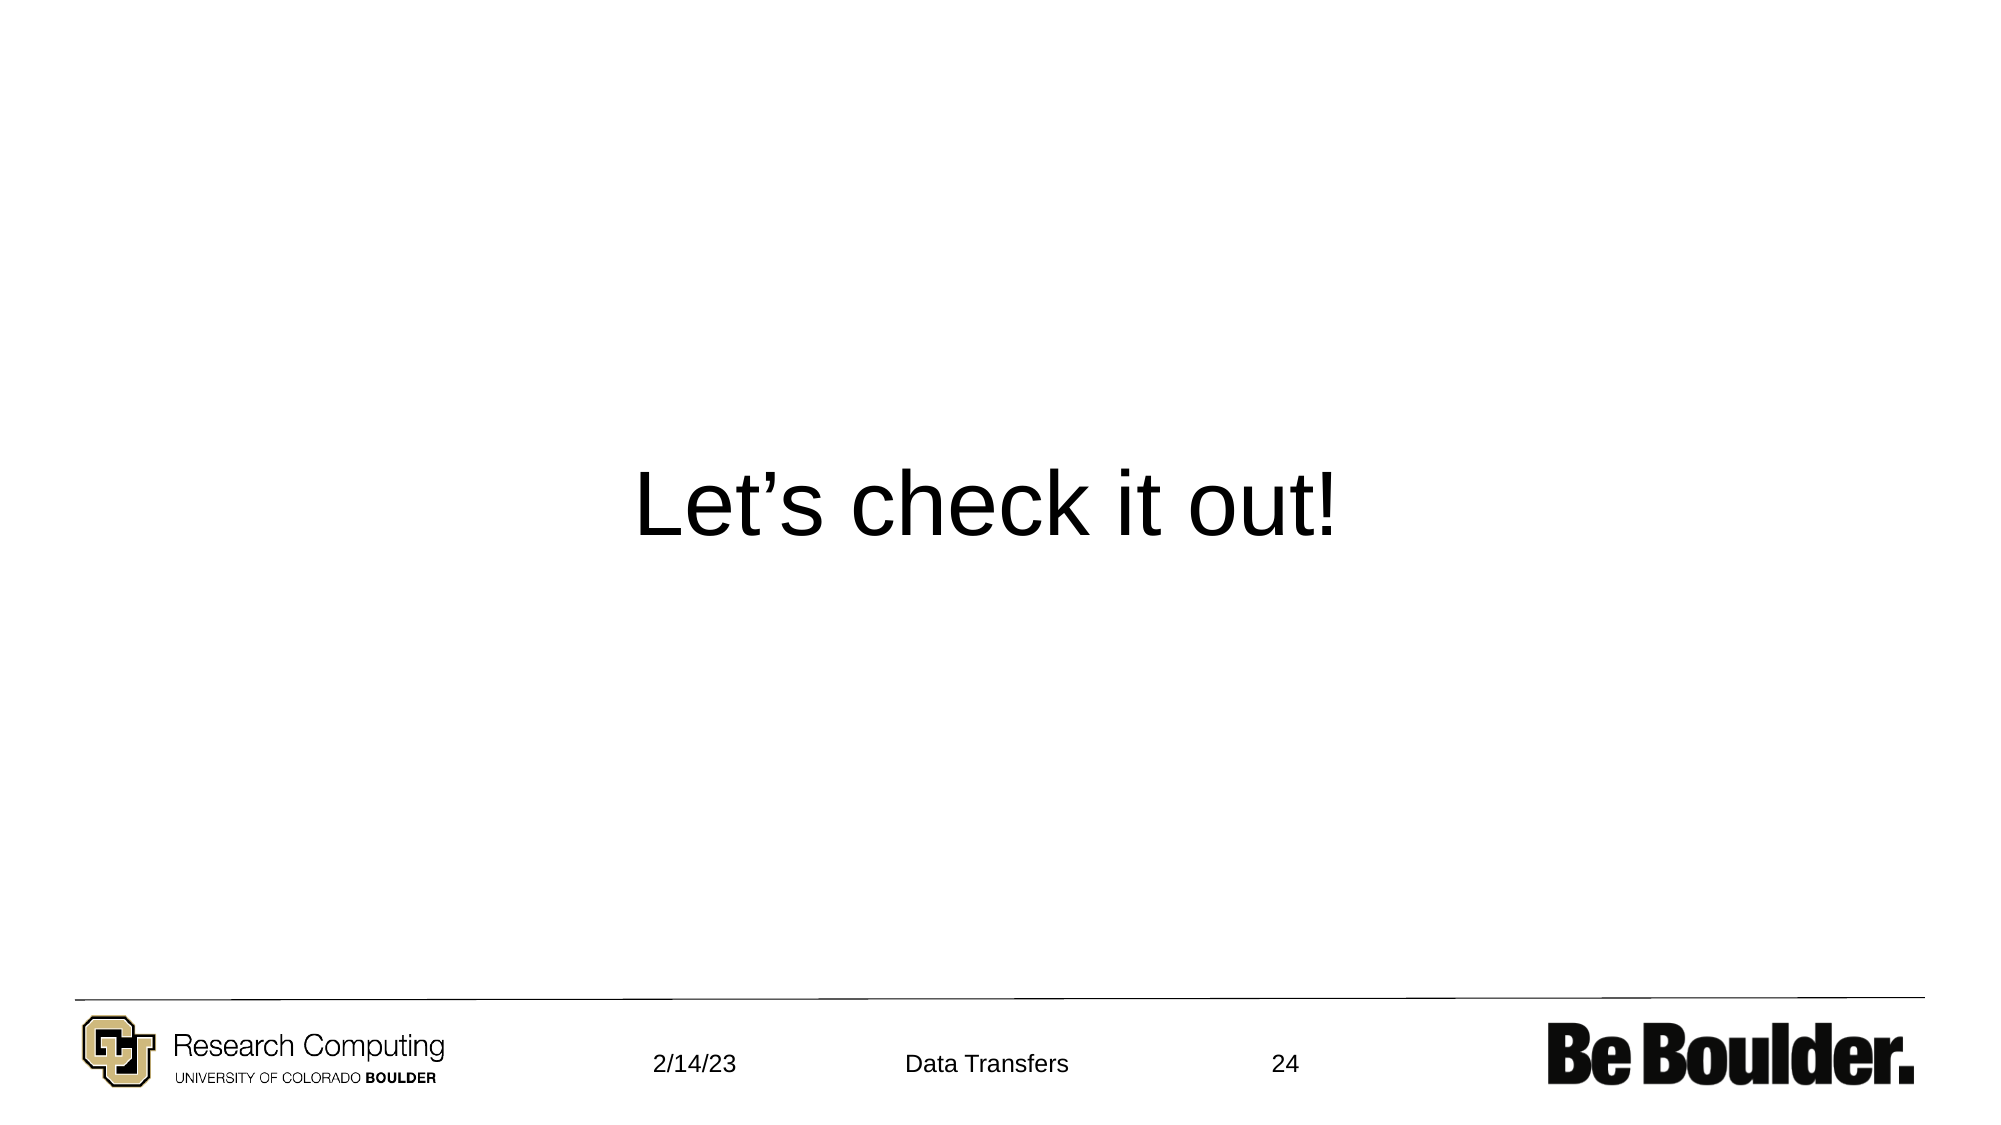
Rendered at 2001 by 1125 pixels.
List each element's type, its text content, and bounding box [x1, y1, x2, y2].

slide_number 24 [1202, 1032, 1315, 1093]
text_box Let’s check it out! [618, 436, 1357, 561]
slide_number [637, 1032, 772, 1093]
footer Data Transfers [772, 1032, 1202, 1093]
picture [81, 1015, 444, 1088]
picture [1524, 1015, 1938, 1088]
